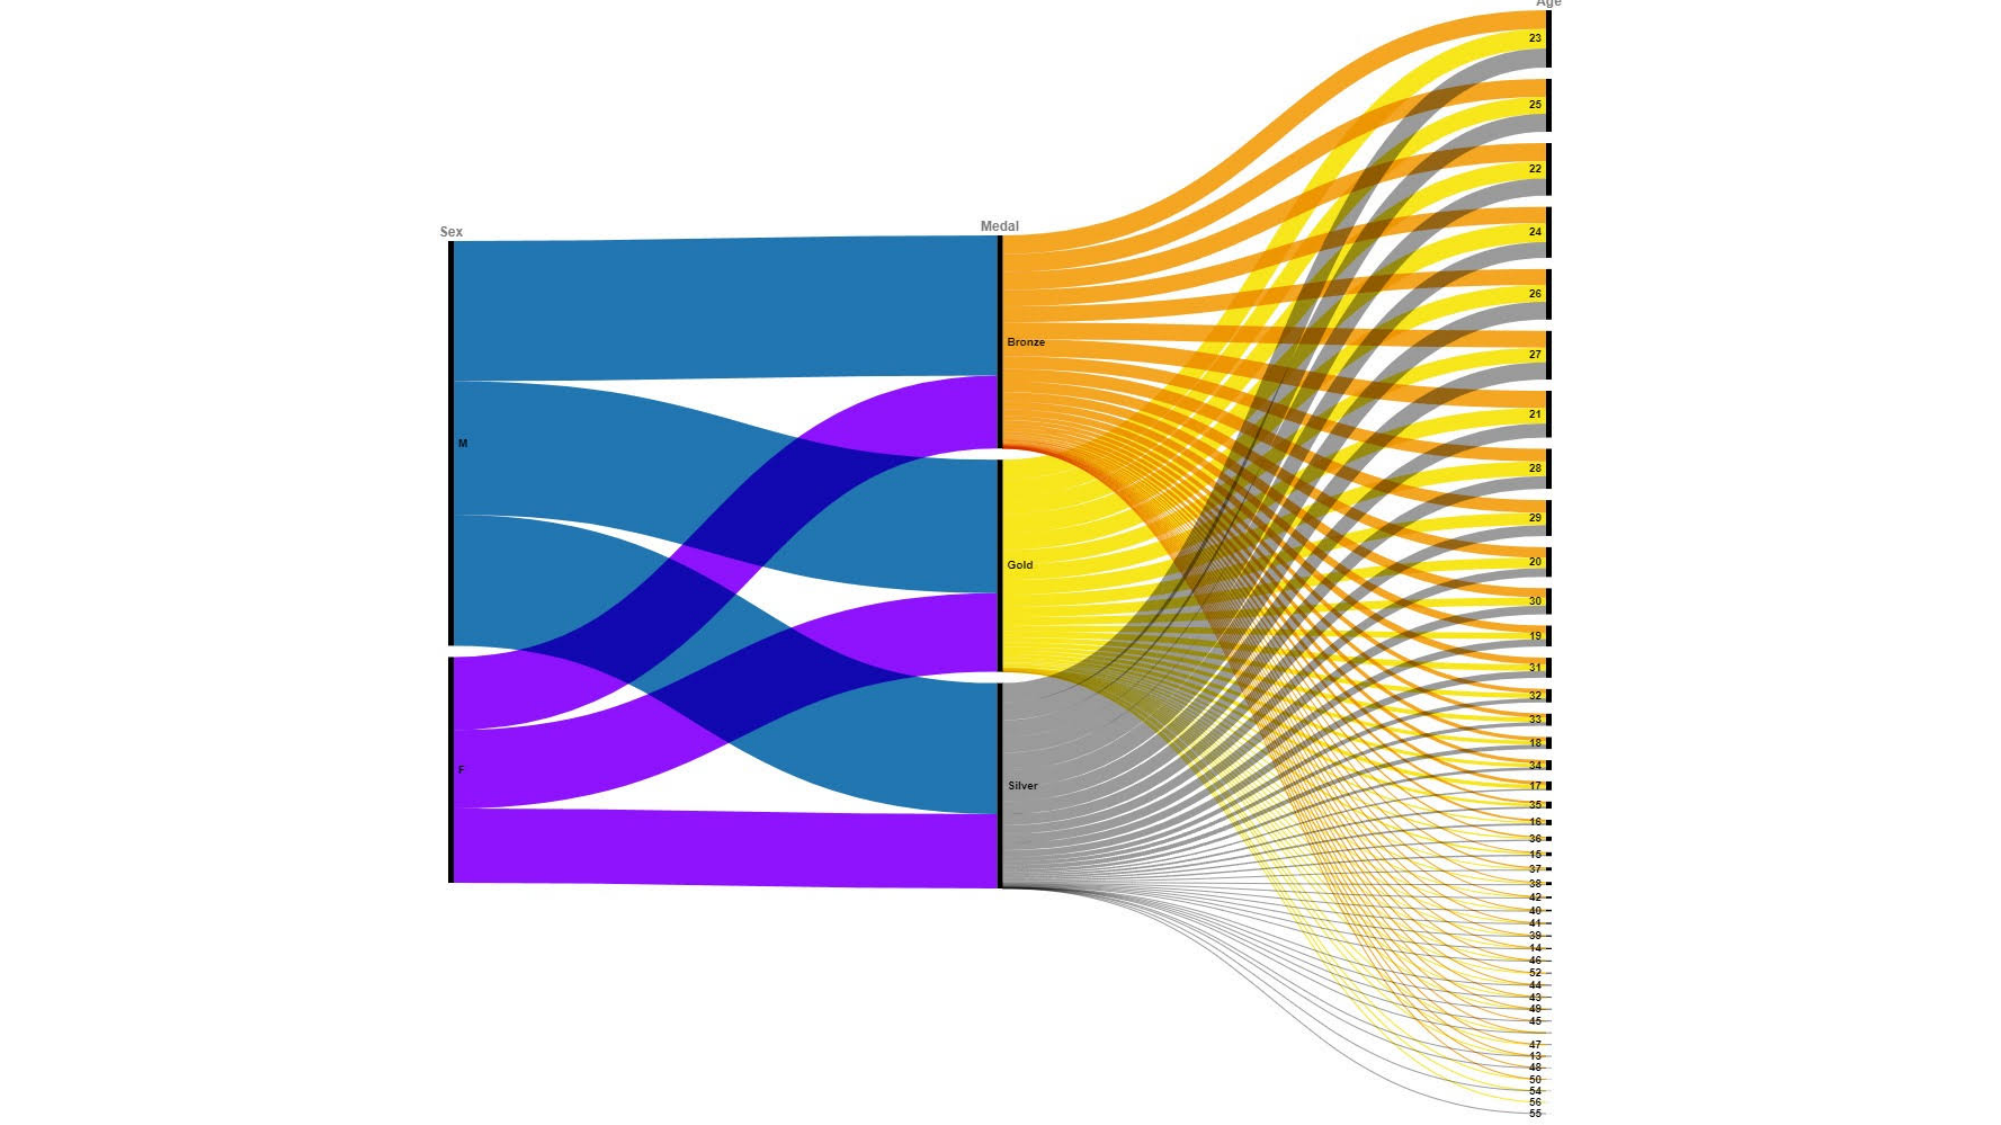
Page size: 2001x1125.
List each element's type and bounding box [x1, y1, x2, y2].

picture [437, 0, 1563, 1125]
